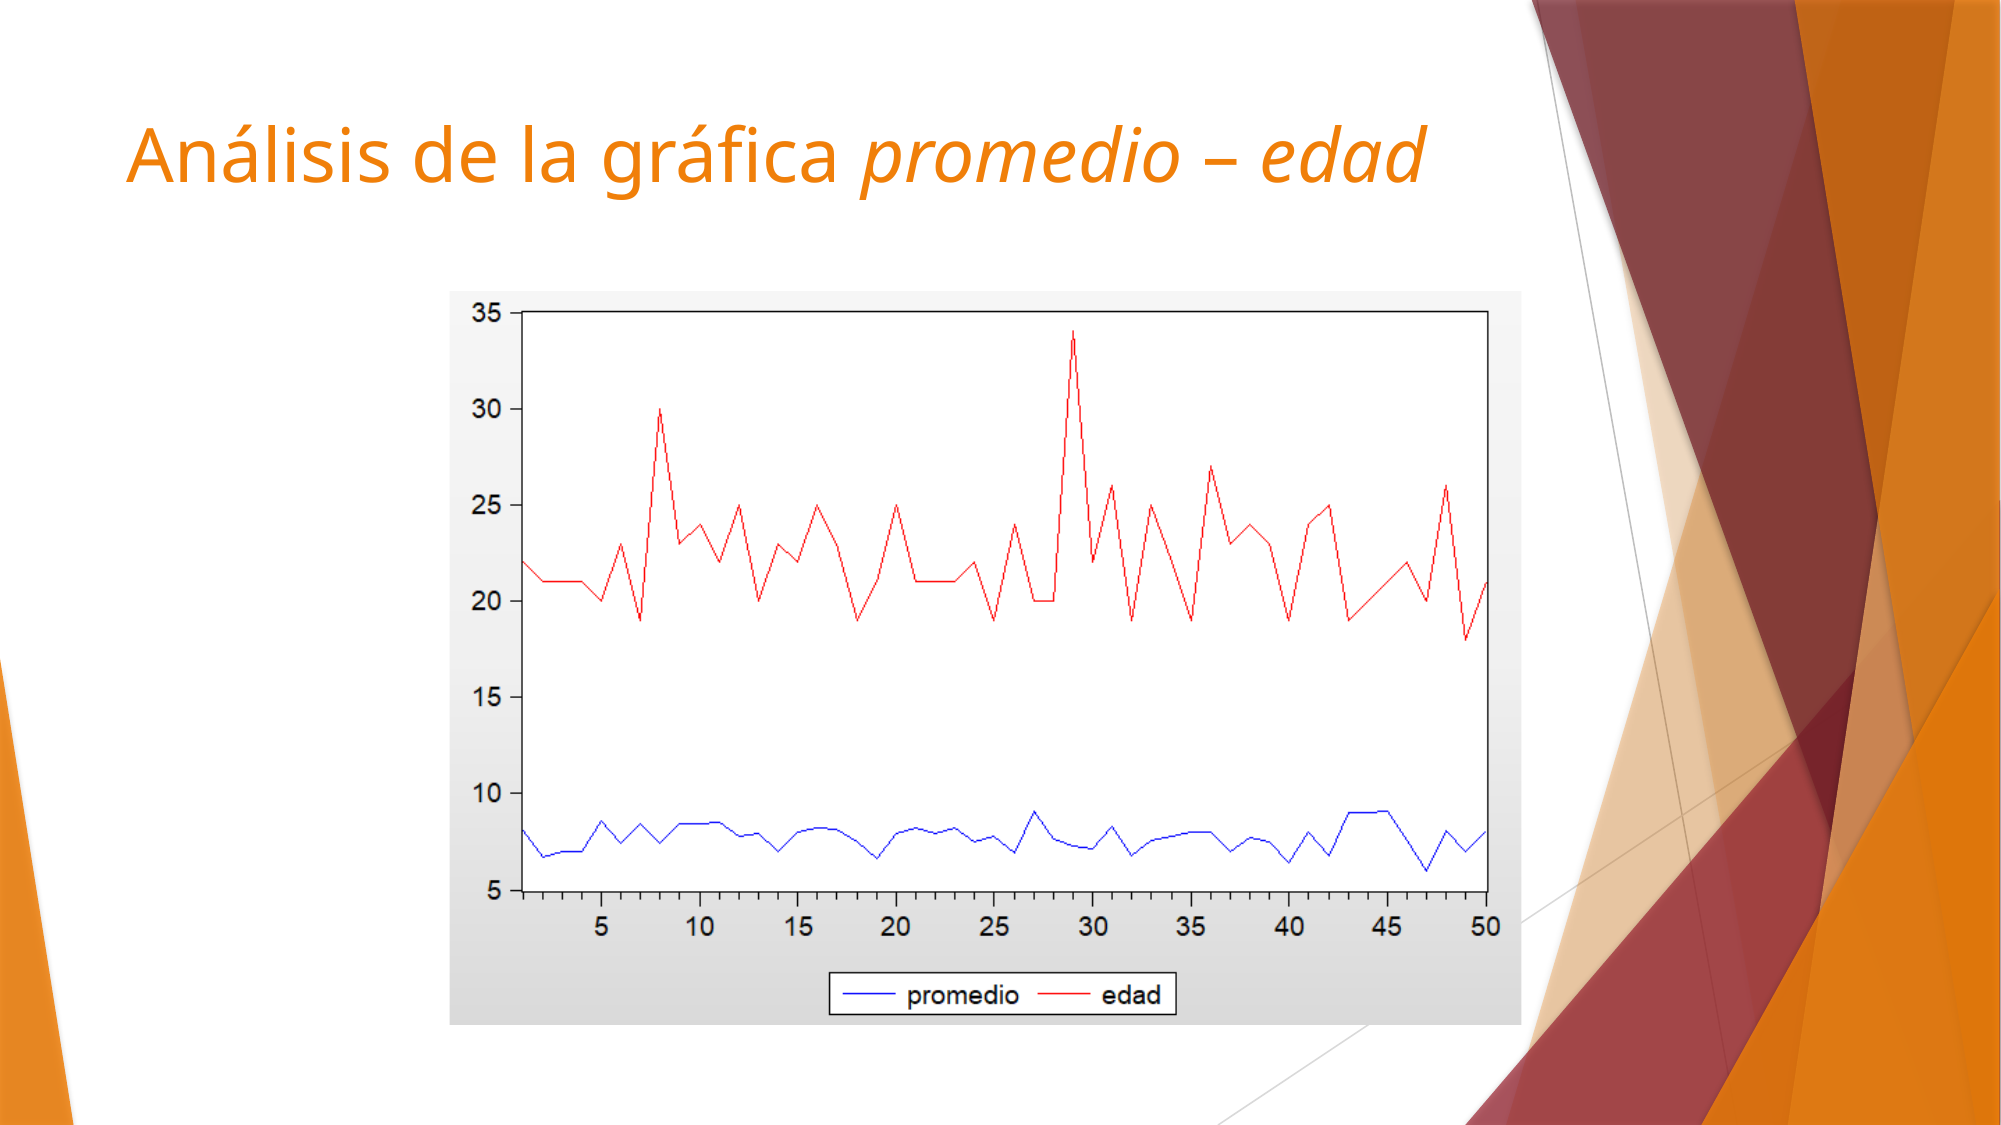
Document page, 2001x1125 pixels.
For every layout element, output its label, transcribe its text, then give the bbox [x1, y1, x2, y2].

title Análisis de la gráfica promedio – edad [111, 99, 1522, 317]
picture [449, 291, 1522, 1026]
